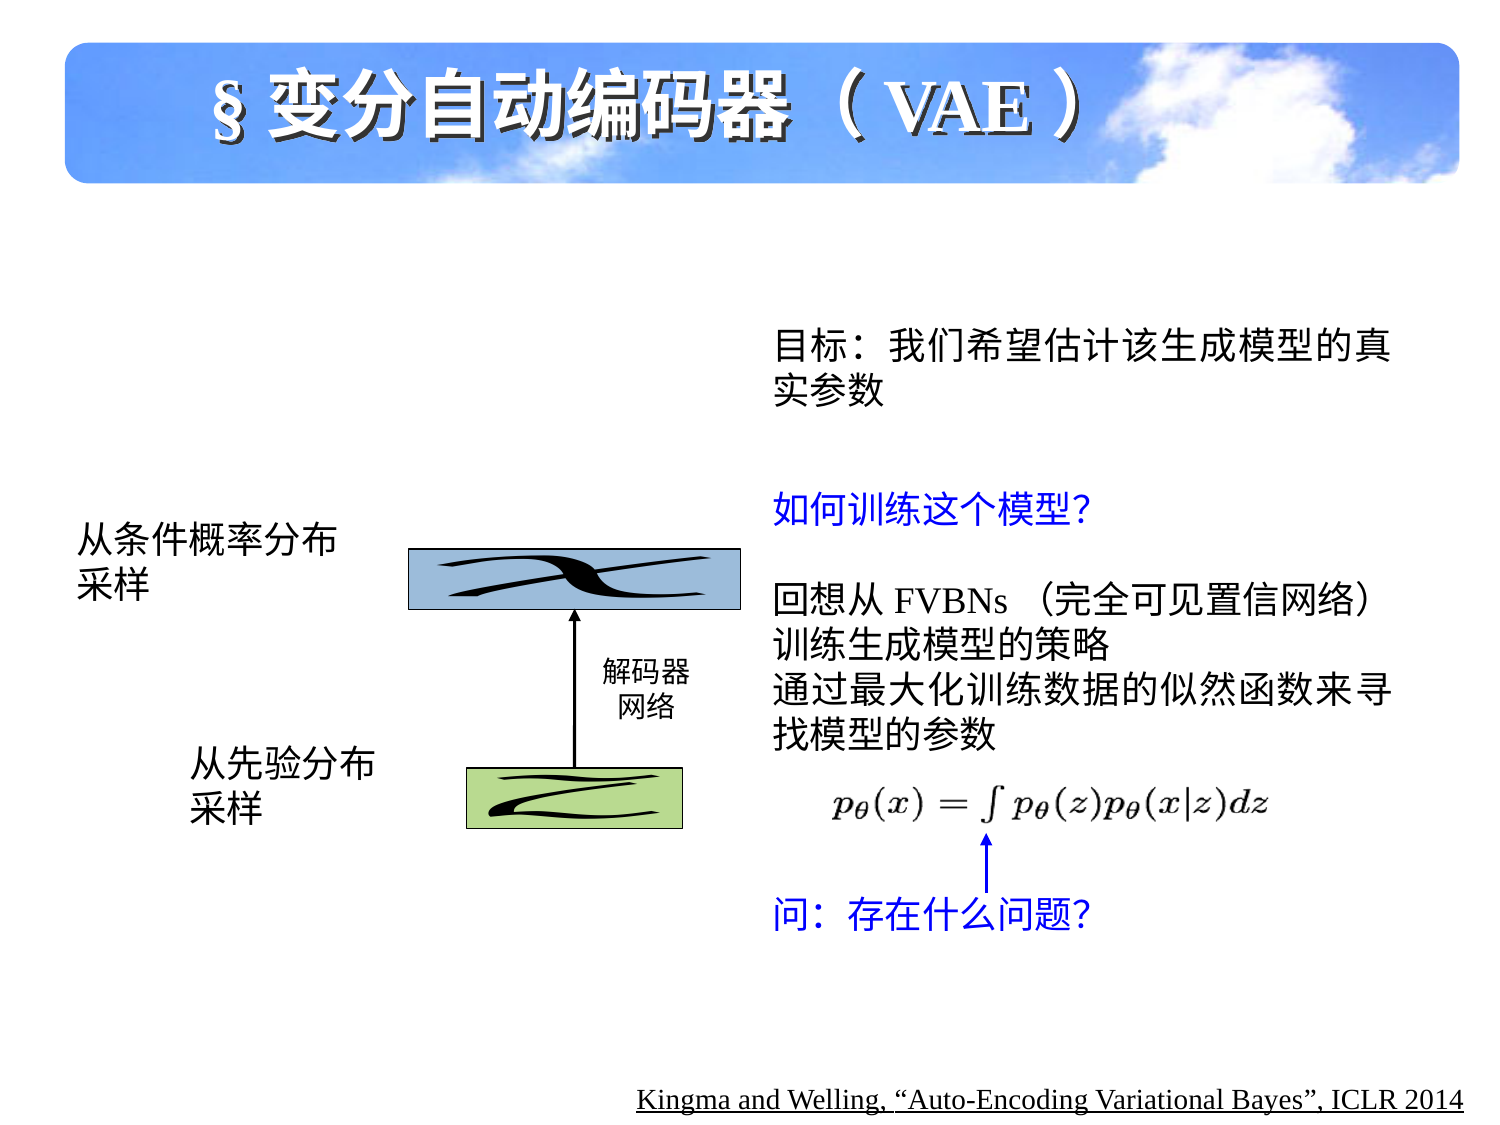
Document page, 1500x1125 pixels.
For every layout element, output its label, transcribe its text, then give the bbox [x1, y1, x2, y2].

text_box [815, 771, 1294, 841]
picture [64, 42, 1460, 184]
title §变分自动编码器（VAE） [194, 42, 1408, 161]
picture [817, 773, 1292, 834]
text_box Kingma and Welling, “Auto-Encoding Variational Bayes”, ICLR 2014 [621, 1073, 1500, 1123]
text_box 解码器 网络 [584, 645, 719, 731]
text_box 如何训练这个模型？ 回想从FVBNs（完全可见置信网络）训练生成模型的策略 通过最大化训练数据的似然函数来寻找模型的参数 问：存在什么问题？ [757, 478, 1408, 988]
